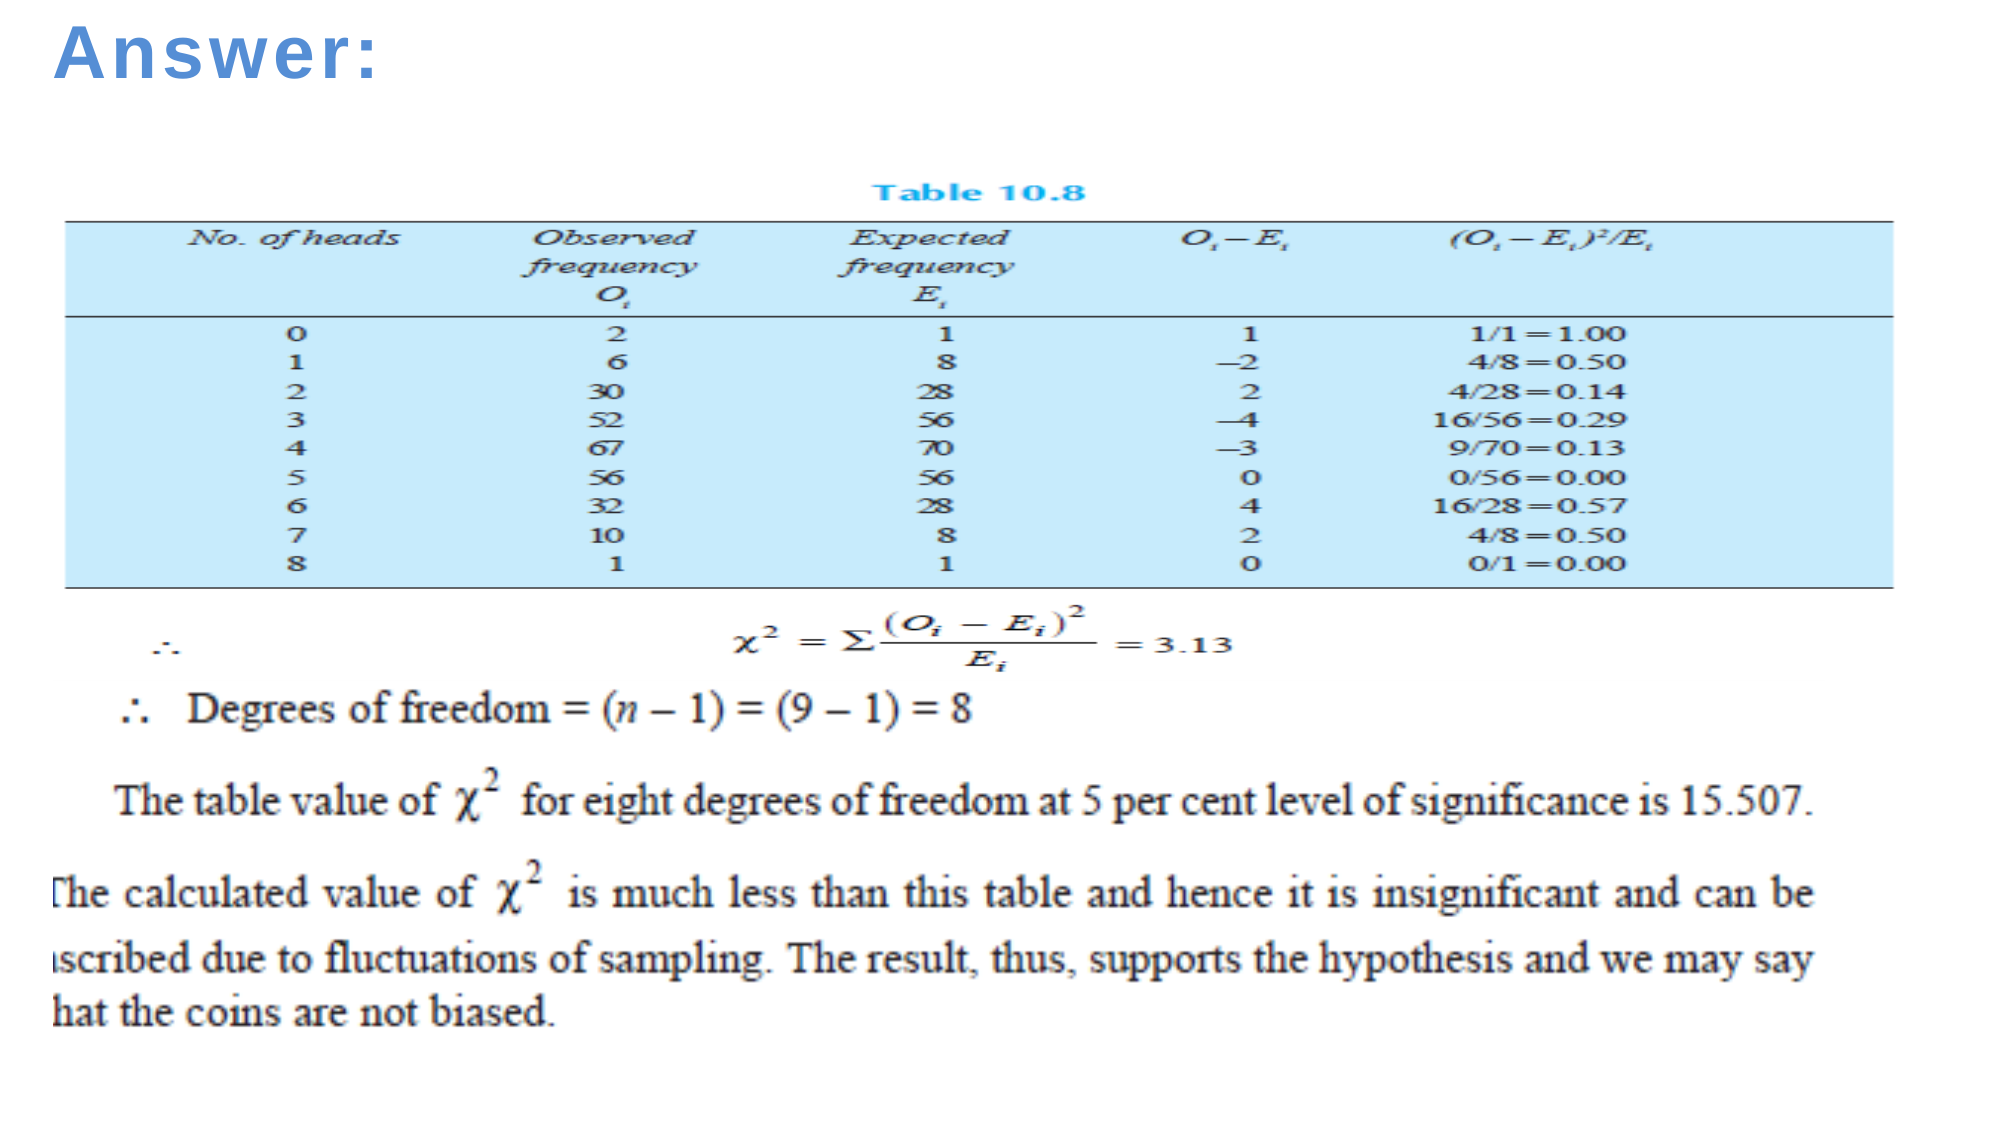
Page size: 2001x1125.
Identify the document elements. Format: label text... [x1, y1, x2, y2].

picture [53, 679, 1825, 1042]
text_box Answer: [50, 2, 1513, 162]
picture [48, 162, 1925, 675]
